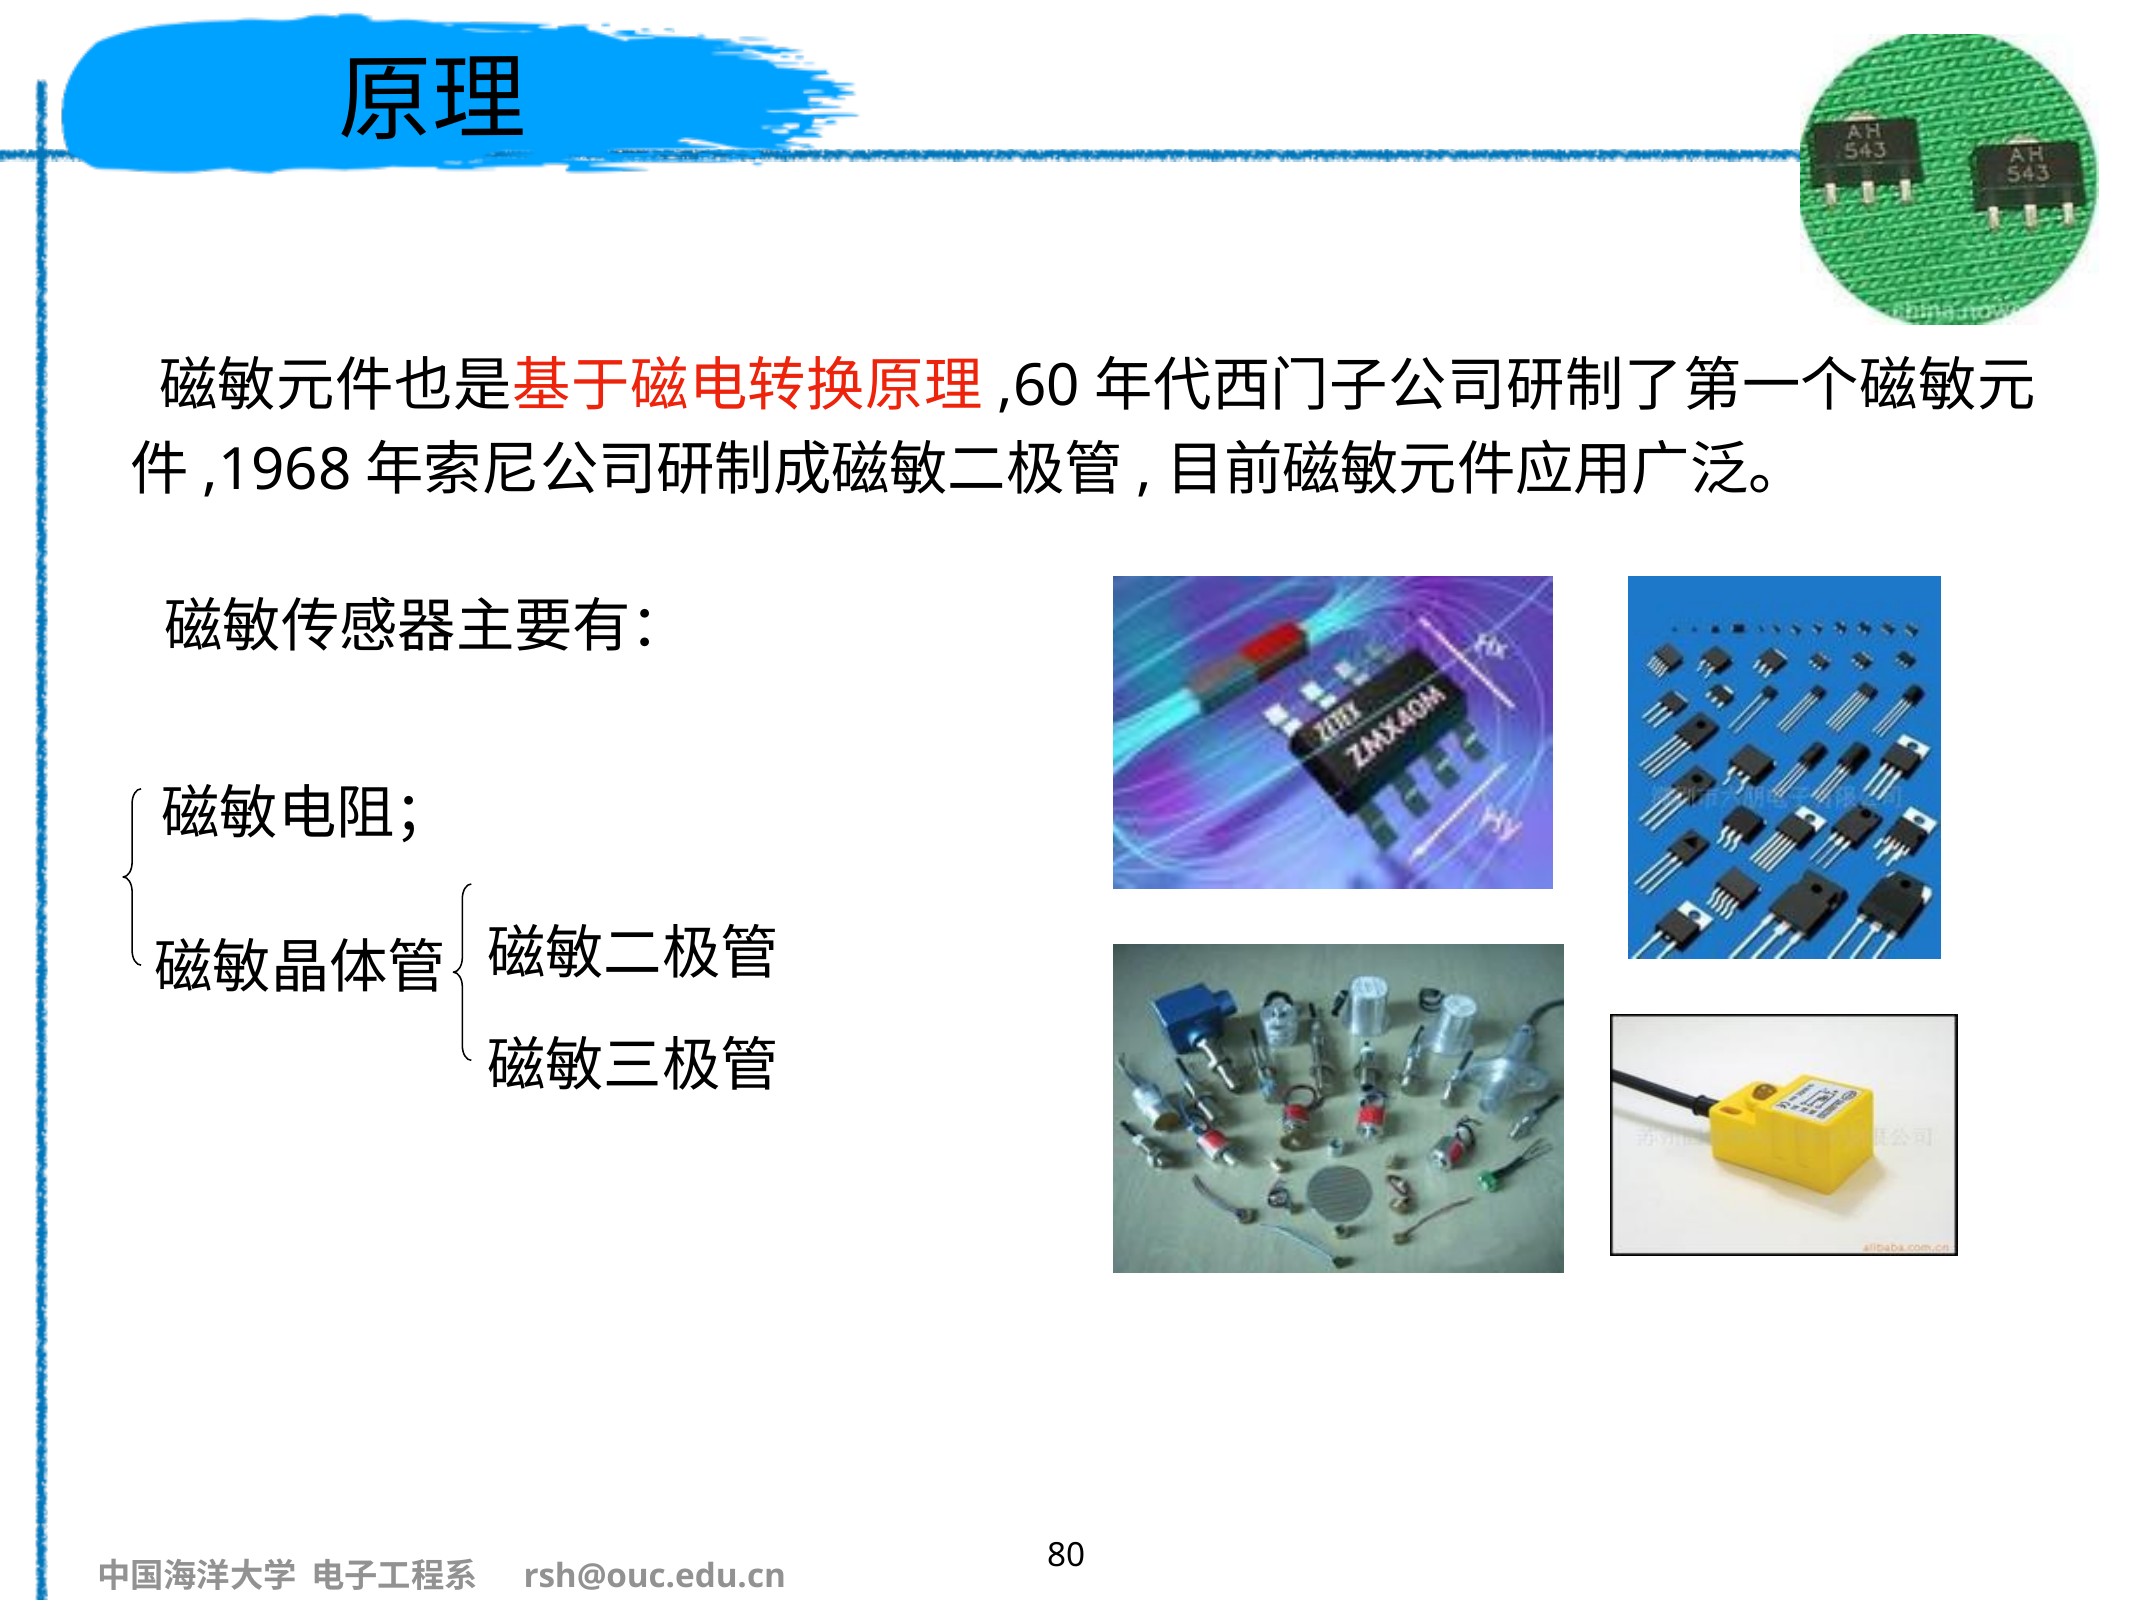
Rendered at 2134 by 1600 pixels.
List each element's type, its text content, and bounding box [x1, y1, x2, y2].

picture [798, 10, 2100, 325]
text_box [122, 749, 853, 1196]
text_box 磁敏传感器主要有： [156, 558, 698, 666]
title 原理 [66, 0, 799, 188]
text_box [1112, 576, 1958, 1273]
text_box 磁敏元件也是基于磁电转换原理,60年代西门子公司研制了第一个磁敏元件,1968年索尼公司研制成磁敏二极管,目前磁敏元件应用广泛。 [123, 326, 2044, 509]
picture [0, 10, 67, 1600]
slide_number 80 [1037, 1524, 1095, 1579]
